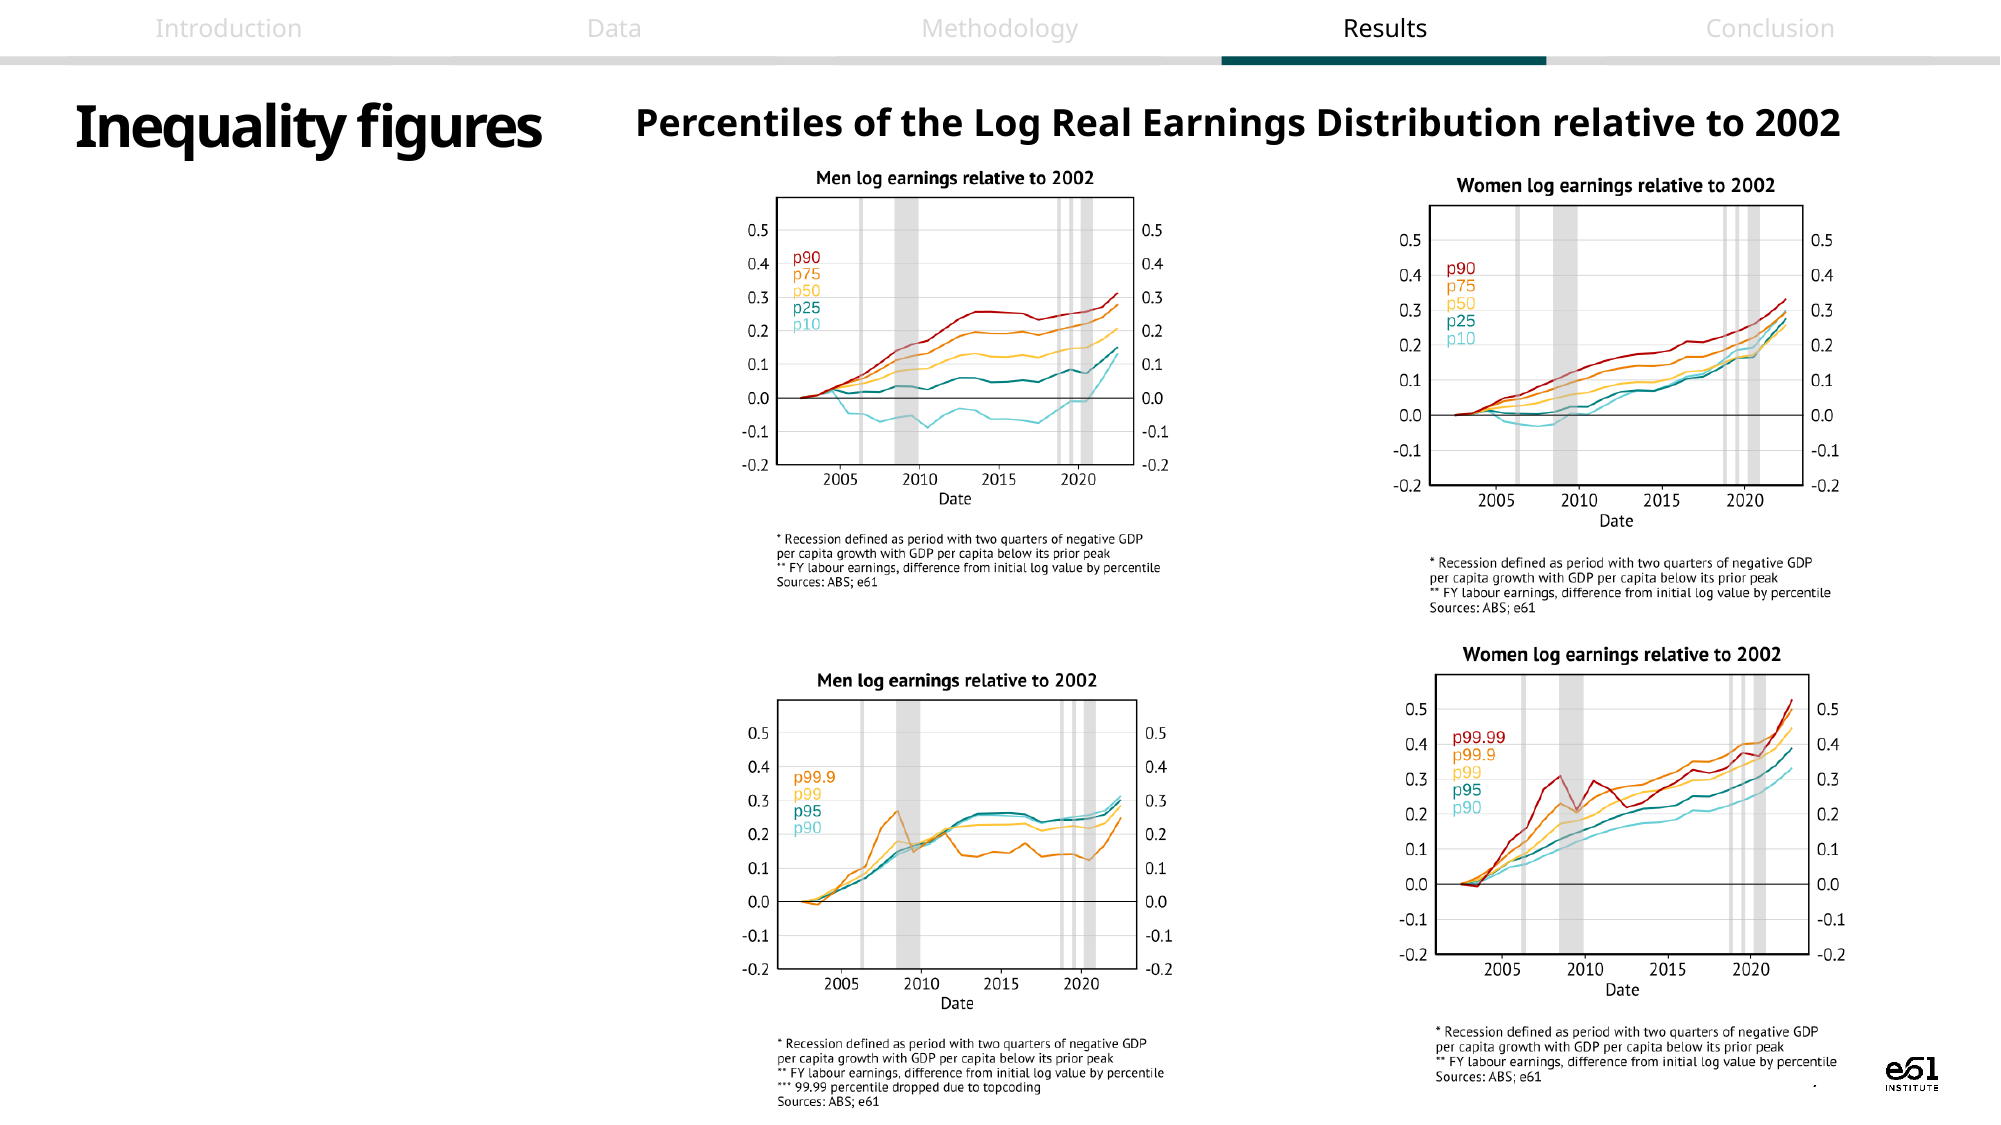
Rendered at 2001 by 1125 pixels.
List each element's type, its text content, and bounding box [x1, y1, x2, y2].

picture [1360, 175, 1872, 616]
picture [709, 168, 1201, 591]
picture [1366, 644, 1878, 1085]
title Inequality figures [60, 95, 1941, 211]
slide_number 7 [1795, 1050, 1888, 1095]
picture [709, 669, 1204, 1111]
picture [1883, 1048, 1941, 1096]
text_box Percentiles of the Log Real Earnings Distribution relative to 2002 [620, 92, 1858, 152]
